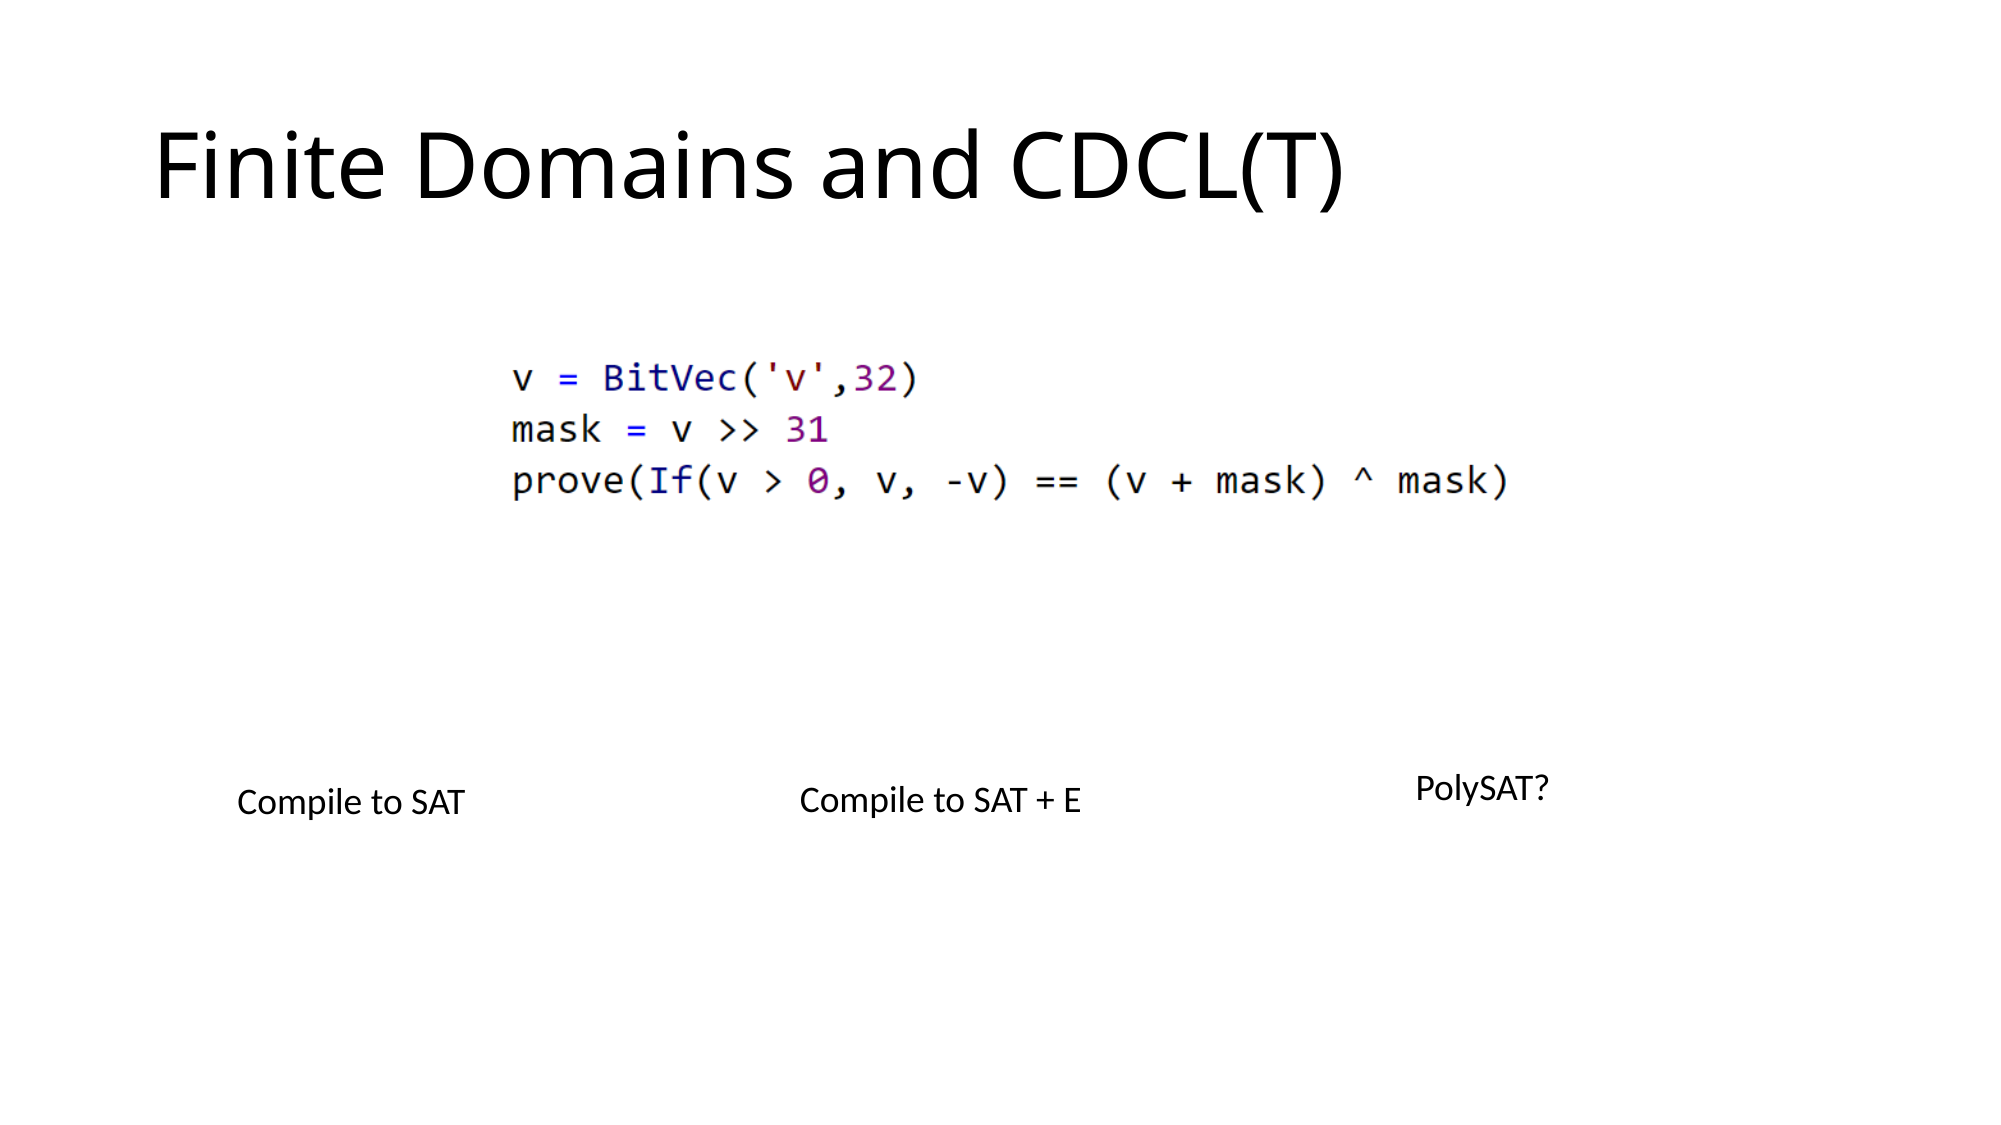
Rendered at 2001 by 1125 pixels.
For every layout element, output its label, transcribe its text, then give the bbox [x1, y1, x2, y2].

picture [504, 351, 1534, 515]
text_box PolySAT? [1400, 755, 1566, 815]
text_box Compile to SAT + E [785, 768, 1097, 828]
text_box Compile to SAT [222, 769, 481, 830]
title Finite Domains and CDCL(T) [137, 59, 1863, 278]
